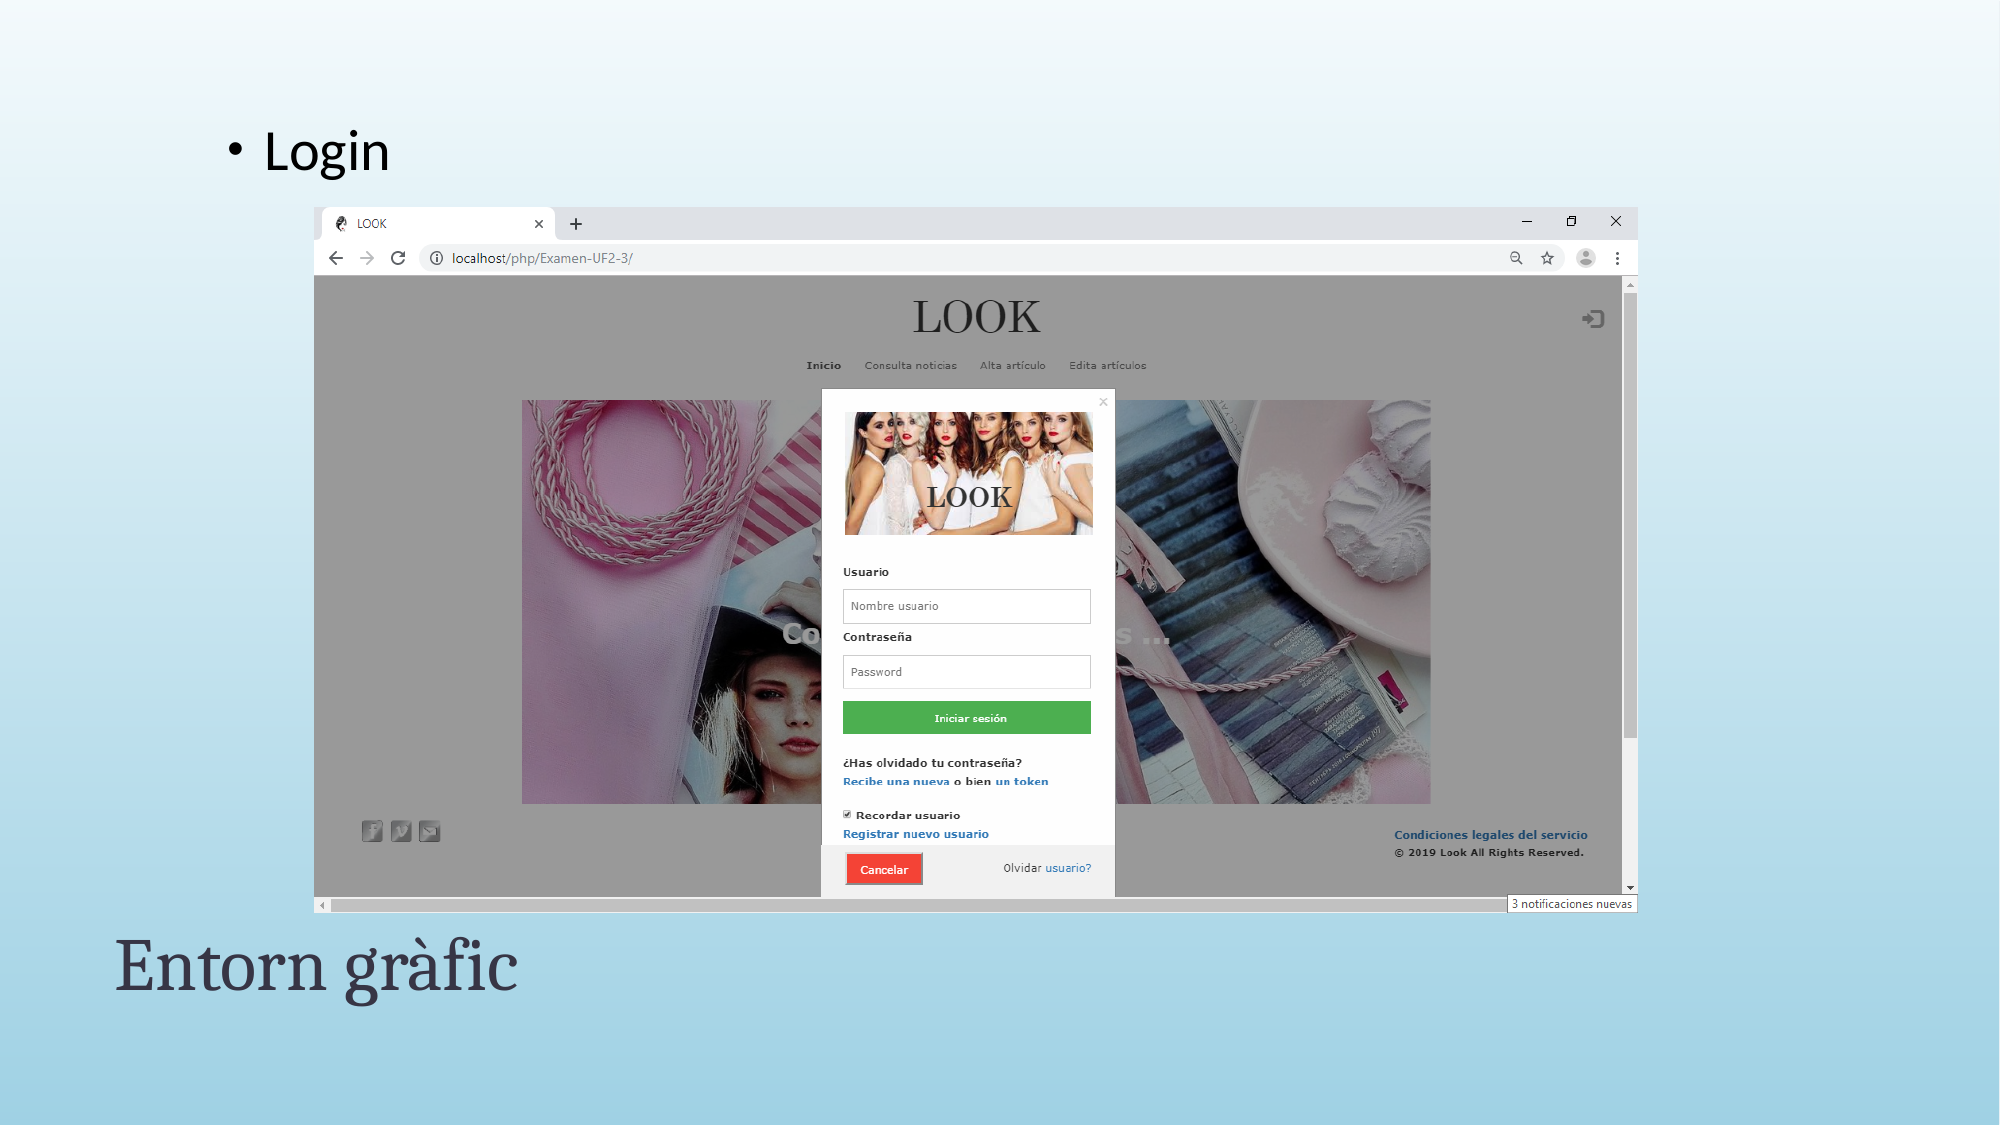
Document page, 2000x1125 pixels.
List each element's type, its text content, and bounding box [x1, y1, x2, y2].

picture [314, 207, 1638, 913]
list Login [212, 112, 1900, 197]
title Entorn gràfic [99, 837, 1900, 1013]
